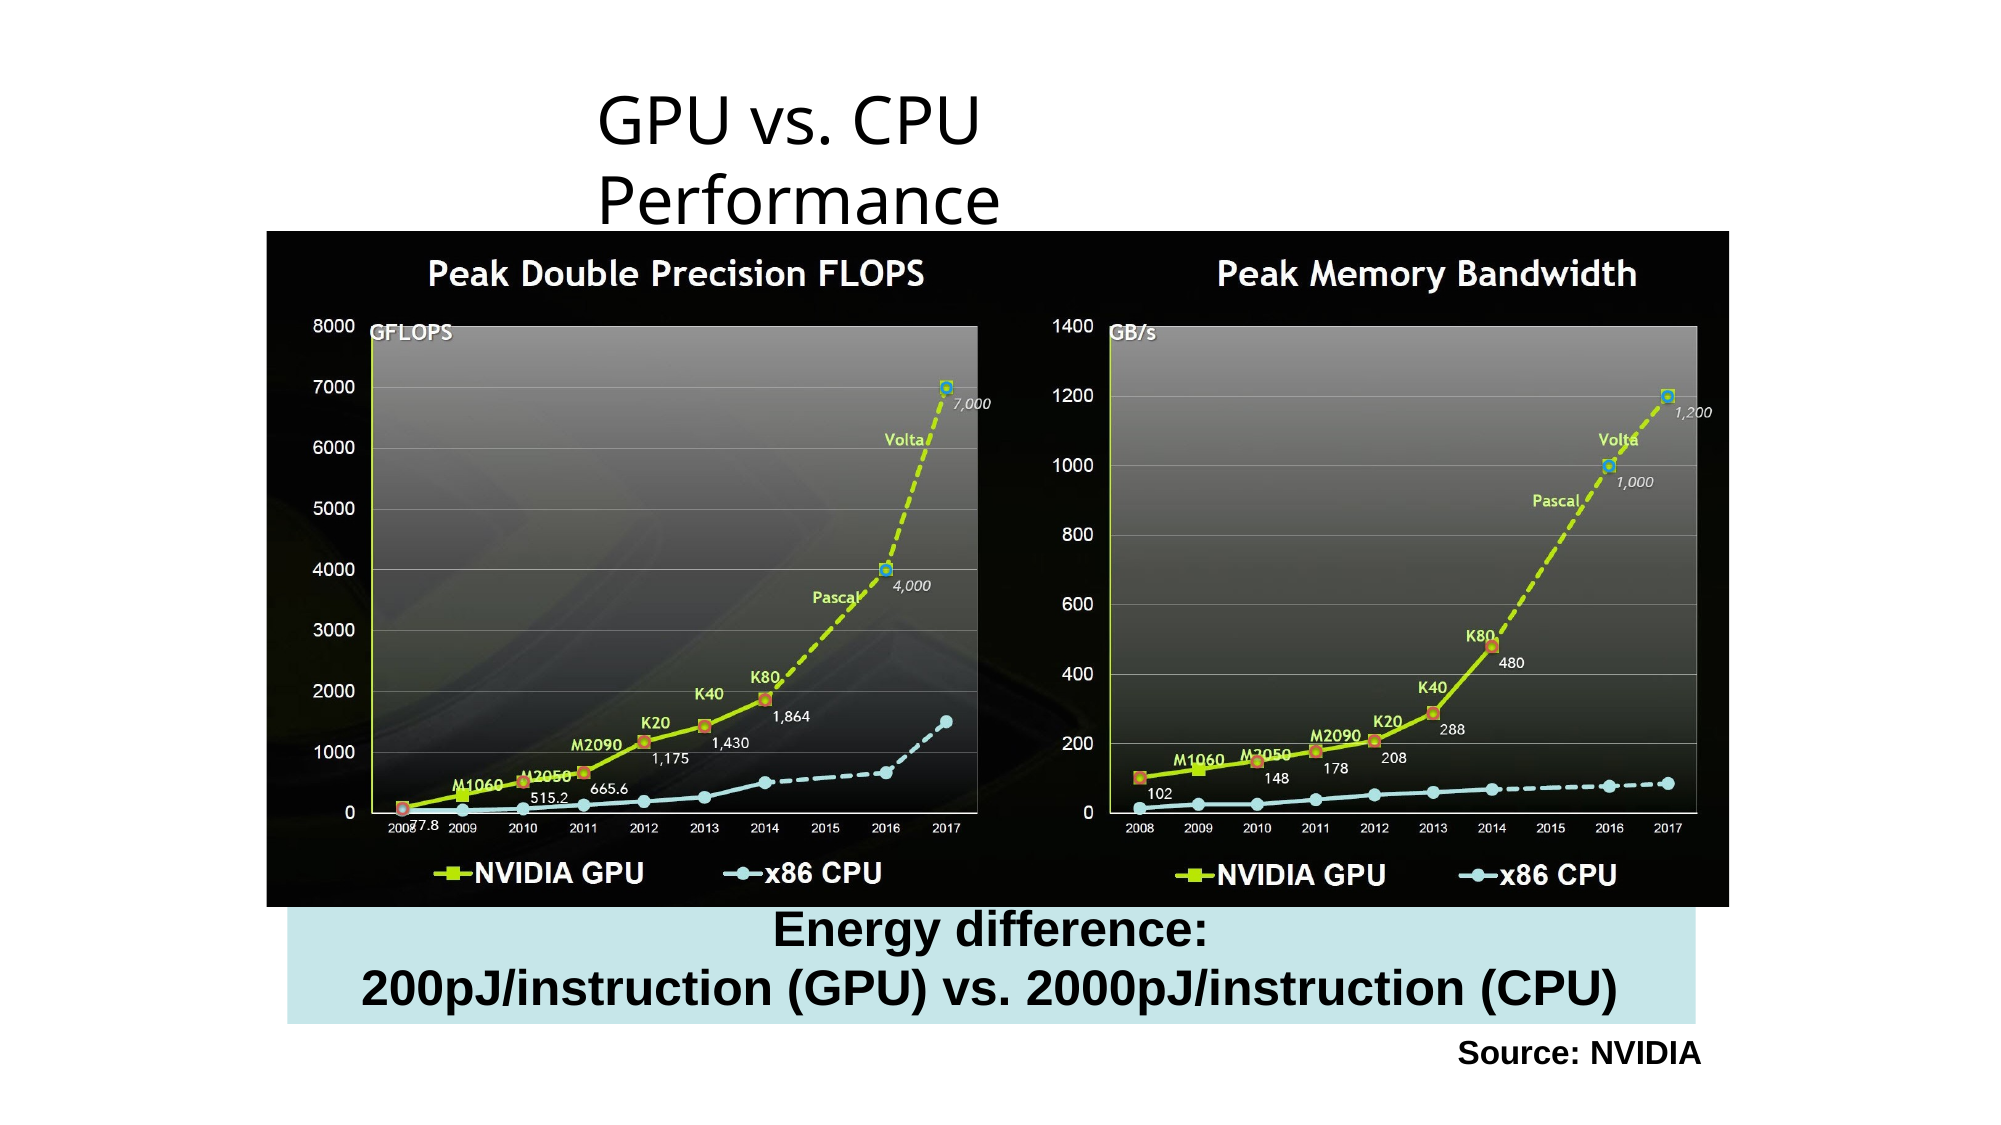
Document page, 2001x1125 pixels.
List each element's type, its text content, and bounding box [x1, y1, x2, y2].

text_box Energy difference: 200pJ/instruction (GPU) vs. 2000pJ/instruction (CPU) [287, 908, 1696, 1015]
text_box Source: NVIDIA [1455, 1029, 1707, 1072]
title GPU vs. CPU Performance [594, 62, 1406, 231]
text_box [266, 231, 1730, 908]
text_box [287, 1015, 1696, 1024]
